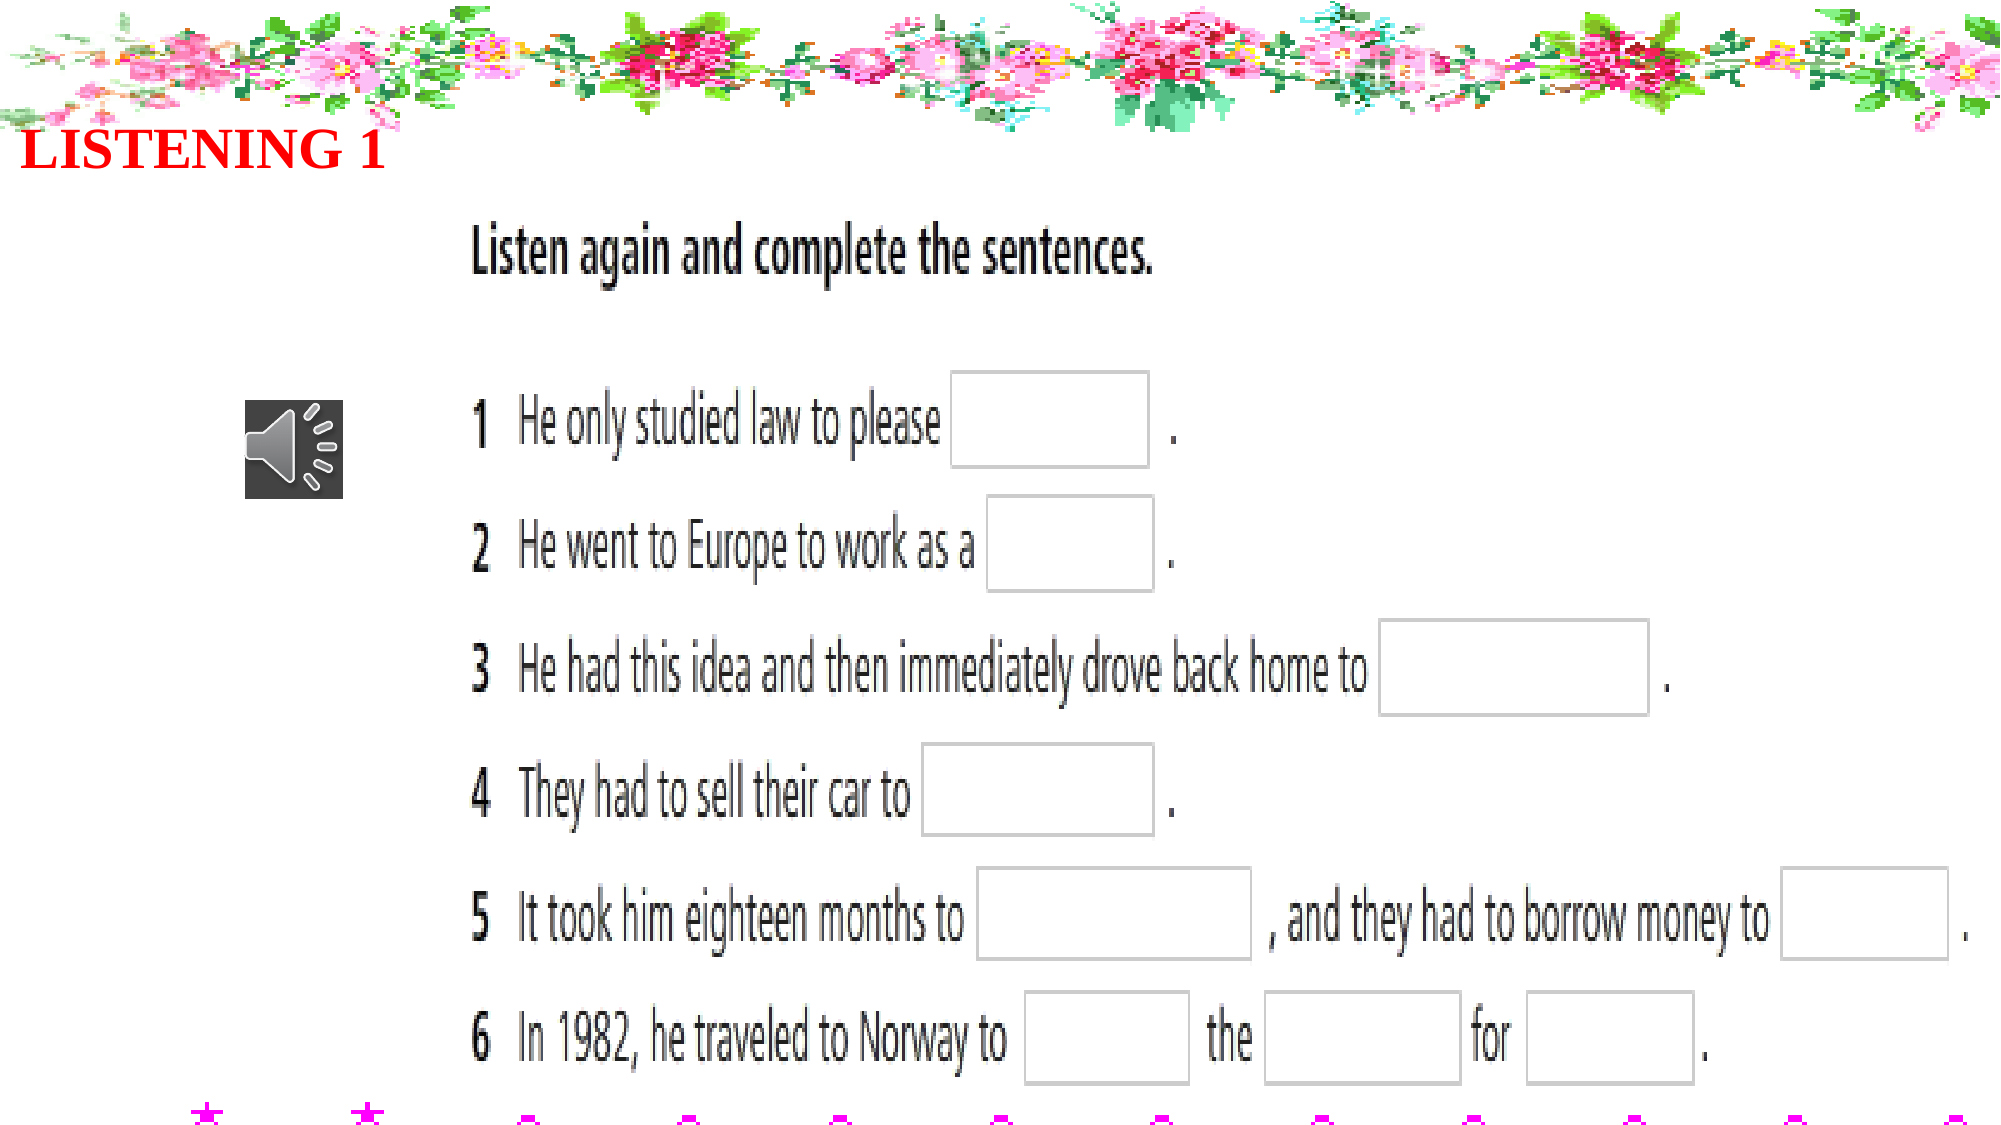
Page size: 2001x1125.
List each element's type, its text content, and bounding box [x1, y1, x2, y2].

picture [26, 188, 2000, 1125]
picture [0, 1, 2000, 135]
text_box LISTENING 1 [5, 102, 508, 188]
picture [243, 399, 344, 500]
